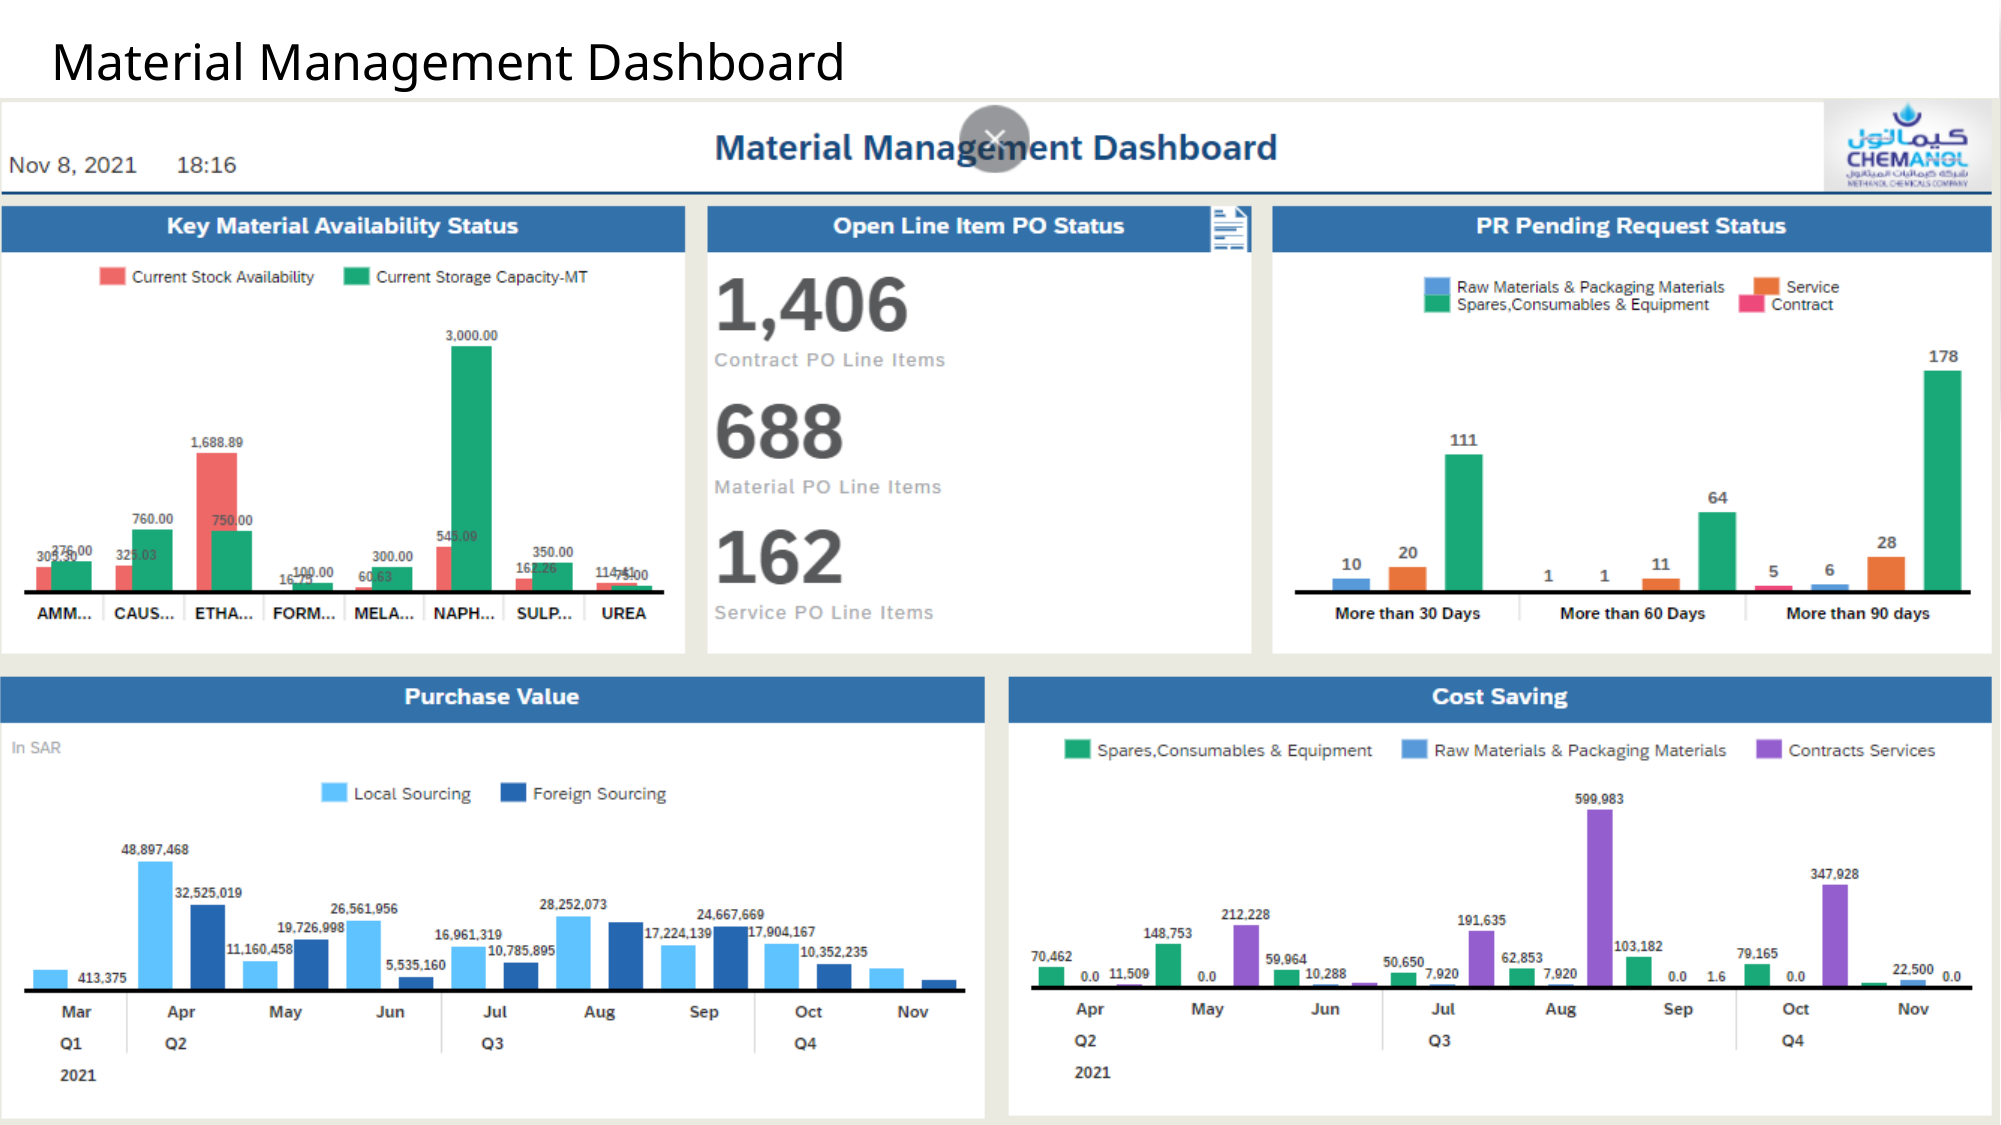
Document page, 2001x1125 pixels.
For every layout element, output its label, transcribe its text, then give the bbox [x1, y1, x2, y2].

picture [0, 98, 2000, 1125]
text_box Material Management Dashboard [36, 22, 1780, 98]
